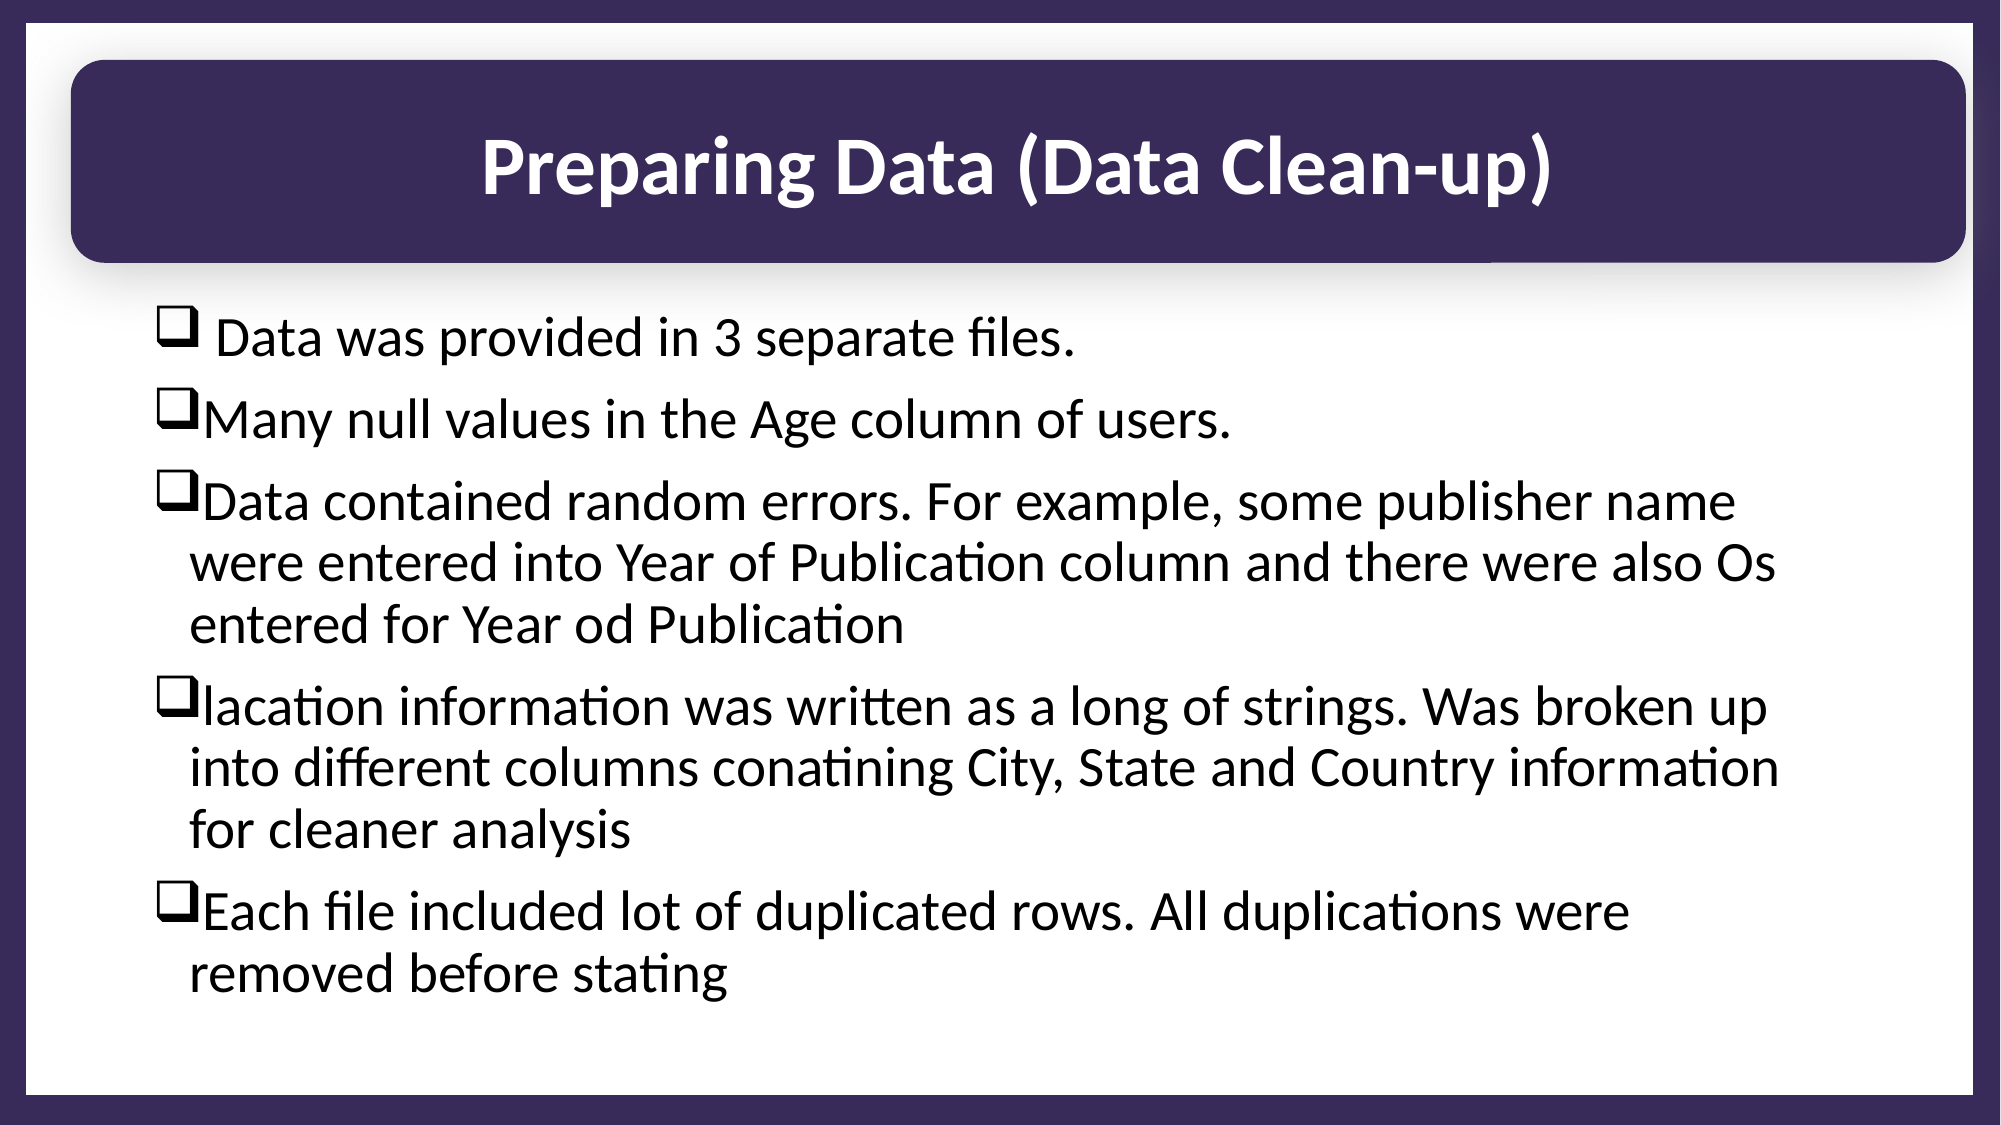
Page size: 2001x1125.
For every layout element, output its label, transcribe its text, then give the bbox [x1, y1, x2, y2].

list Data was provided in 3 separate files. Many null values in the Age column of users. Data contained random errors. For example, some publisher name were entered into Year of Publication column and there were also Os entered for Year od Publication lacation information was written as a long of strings. Was broken up into different columns conatining City, State and Country information for cleaner analysis Each file included lot of duplicated rows. All duplications were removed before stating [137, 306, 1863, 1014]
text_box Preparing Data (Data Clean-up) [69, 58, 1967, 264]
